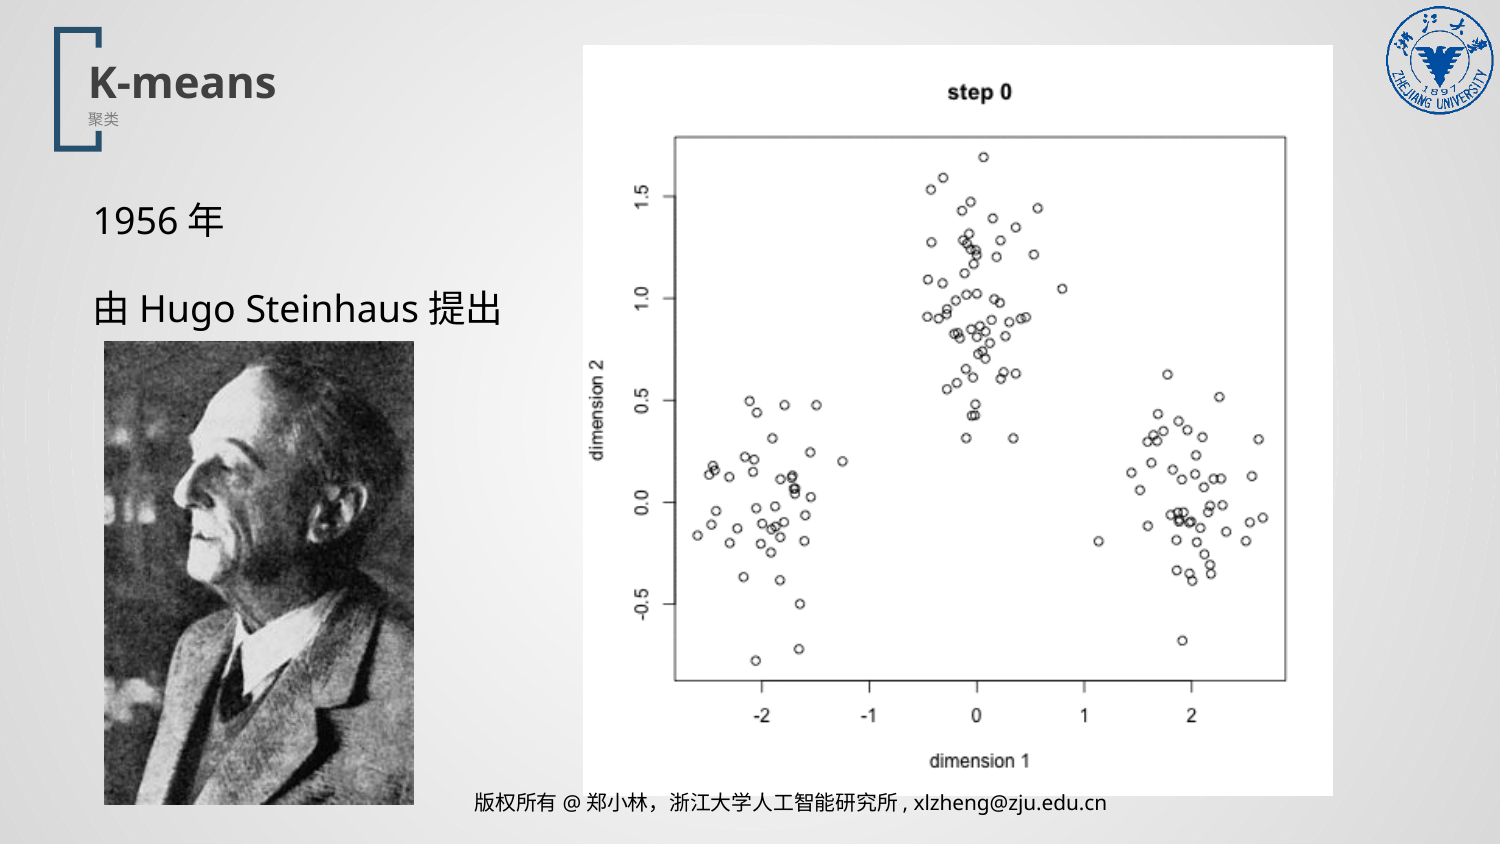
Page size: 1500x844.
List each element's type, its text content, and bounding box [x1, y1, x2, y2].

text_box 版权所有@郑小林，浙江大学人工智能研究所, xlzheng@zju.edu.cn [459, 782, 1234, 828]
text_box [54, 26, 647, 152]
picture [582, 45, 1333, 796]
picture [104, 341, 414, 805]
picture [1379, 0, 1500, 121]
